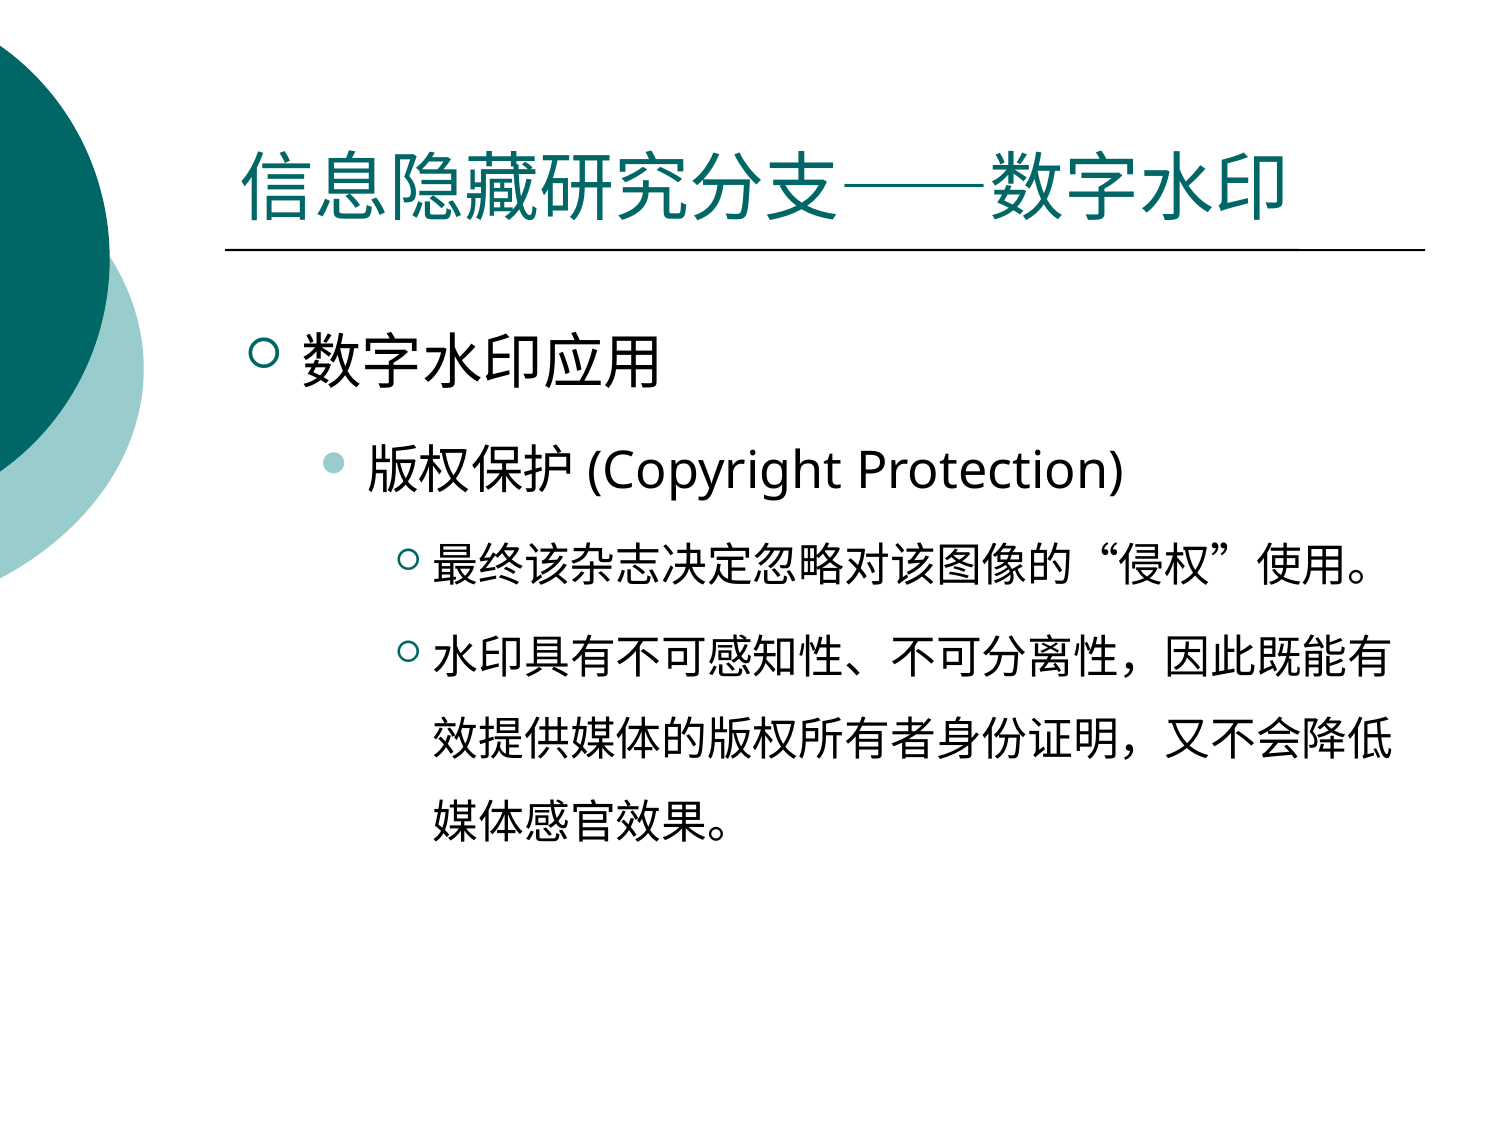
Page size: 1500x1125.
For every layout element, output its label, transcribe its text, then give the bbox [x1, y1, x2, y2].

list 数字水印应用 版权保护(Copyright Protection) 最终该杂志决定忽略对该图像的“侵权”使用。 水印具有不可感知性、不可分离性，因此既能有效提供媒体的版权所有者身份证明，又不会降低媒体感官效果。 [230, 278, 1430, 954]
title 信息隐藏研究分支——数字水印 [224, 49, 1425, 237]
